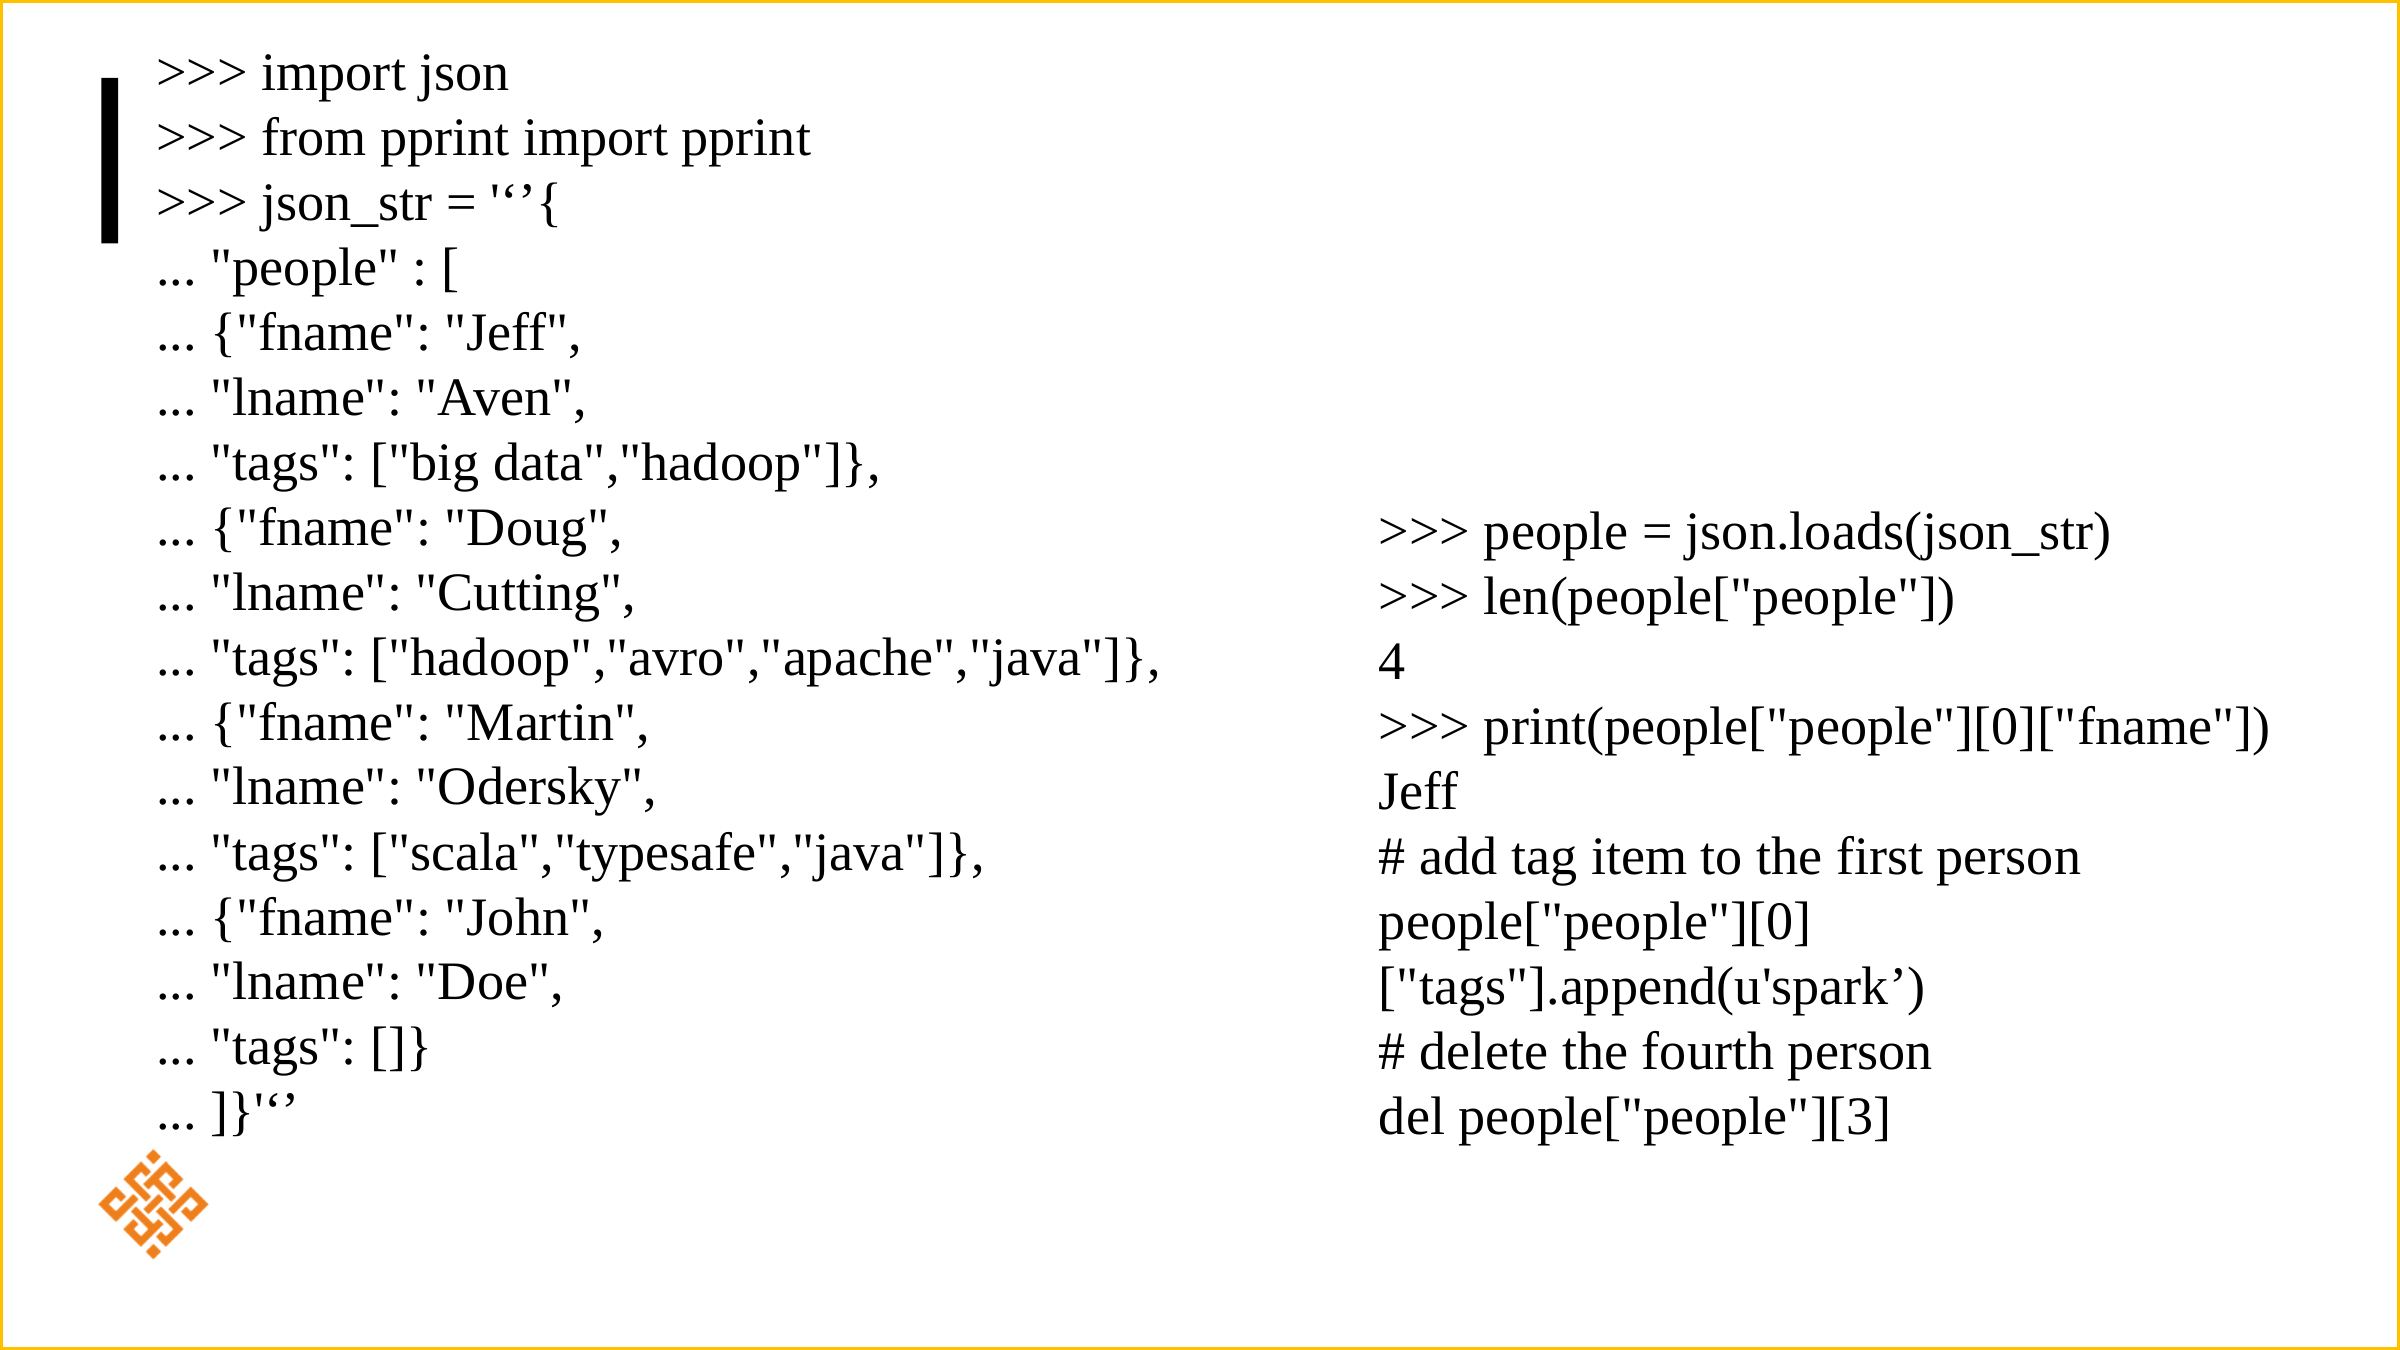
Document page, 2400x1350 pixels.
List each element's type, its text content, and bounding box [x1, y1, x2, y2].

picture [75, 1058, 235, 1350]
text_box >>> people = json.loads(json_str) >>> len(people["people"]) 4 >>> print(people["people"][0]["fname"]) Jeff # add tag item to the first person people["people"][0]["tags"].append(u'spark’) # delete the fourth person del people["people"][3] [1364, 488, 2344, 1153]
text_box >>> import json >>> from pprint import pprint >>> json_str = '‘’{ ... "people" : [ ... {"fname": "Jeff", ... "lname": "Aven", ... "tags": ["big data","hadoop"]}, ... {"fname": "Doug", ... "lname": "Cutting", ... "tags": ["hadoop","avro","apache","java"]}, ... {"fname": "Martin", ... "lname": "Odersky", ... "tags": ["scala","typesafe","java"]}, ... {"fname": "John", ... "lname": "Doe", ... "tags": []} ... ]}'‘’ [141, 28, 1485, 1148]
